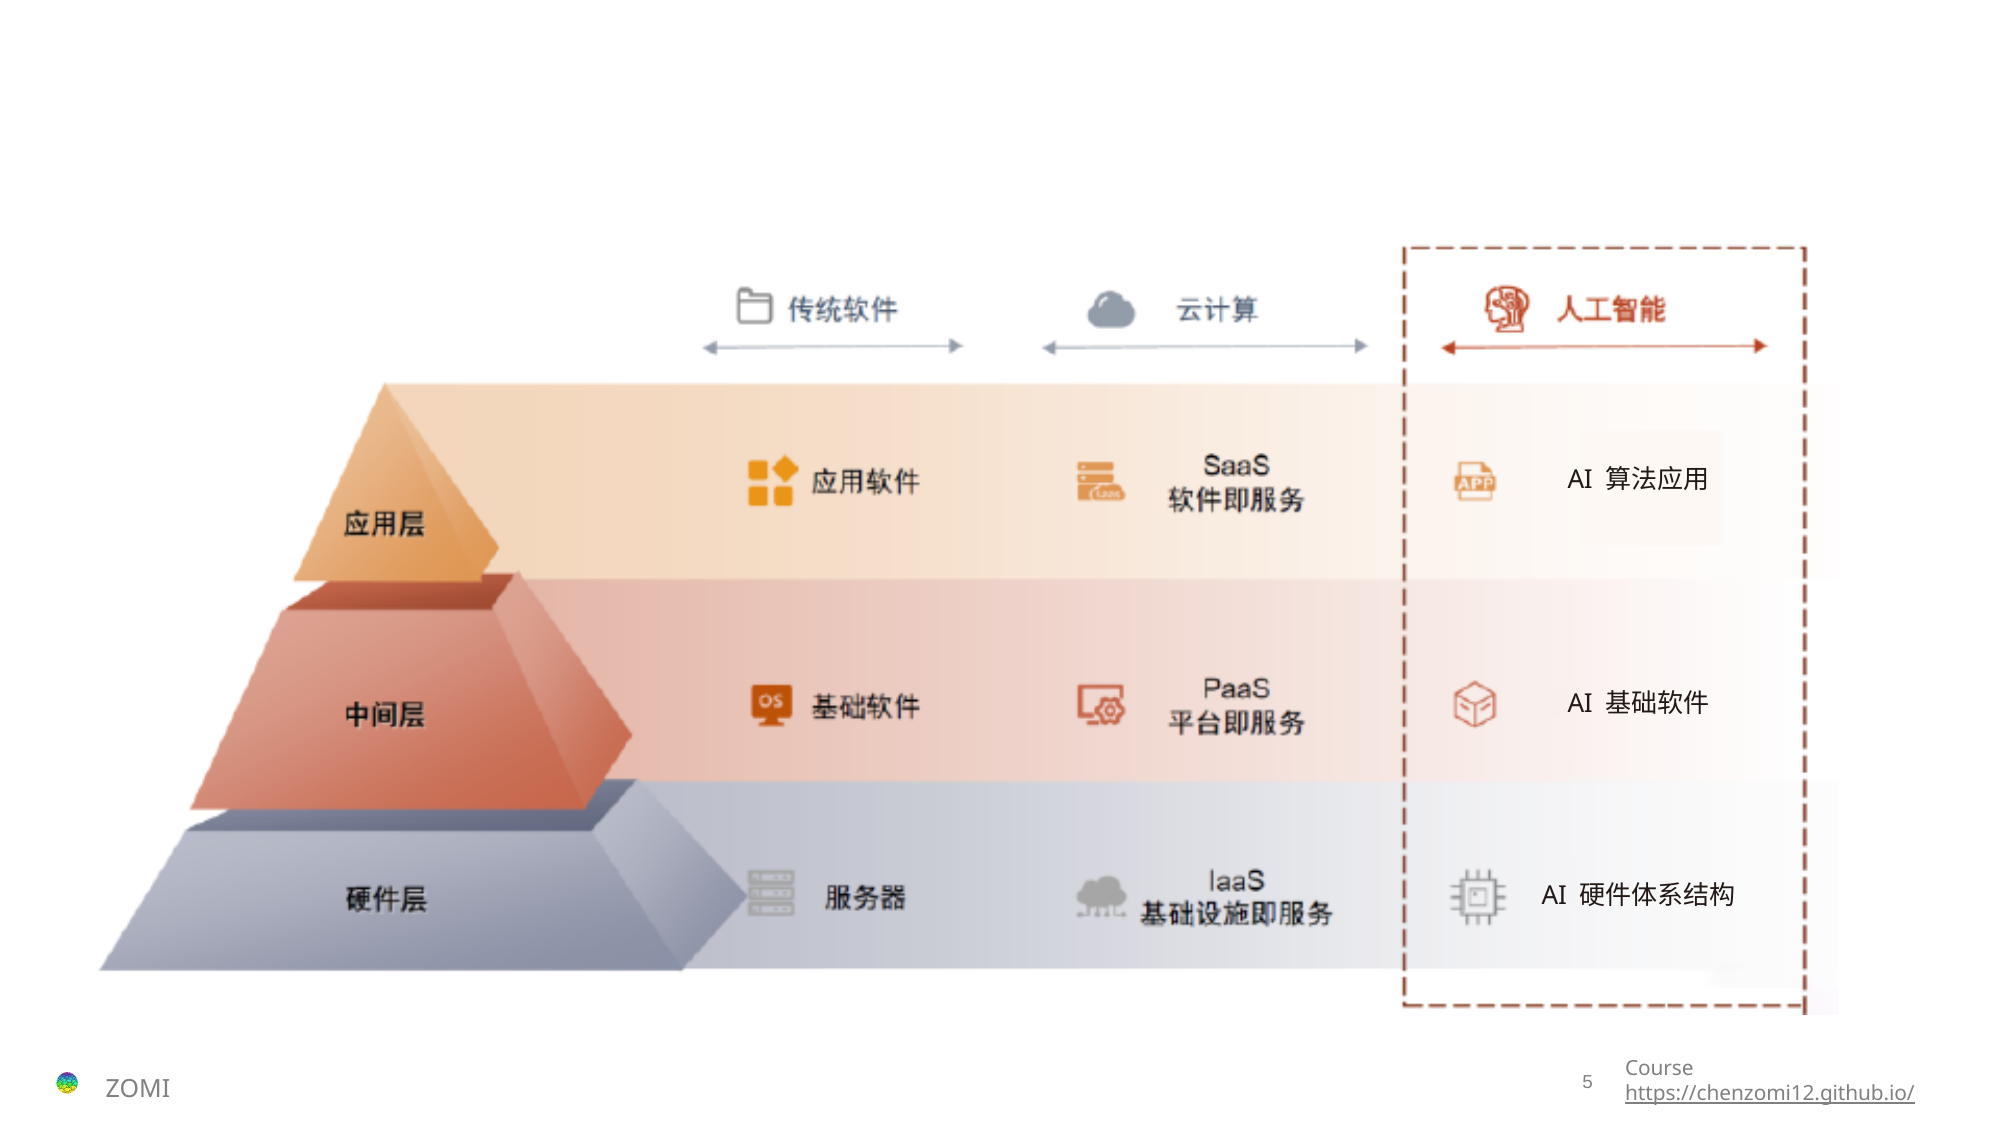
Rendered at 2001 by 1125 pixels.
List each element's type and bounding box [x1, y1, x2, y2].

text_box [75, 233, 1839, 1015]
picture [57, 1073, 77, 1093]
